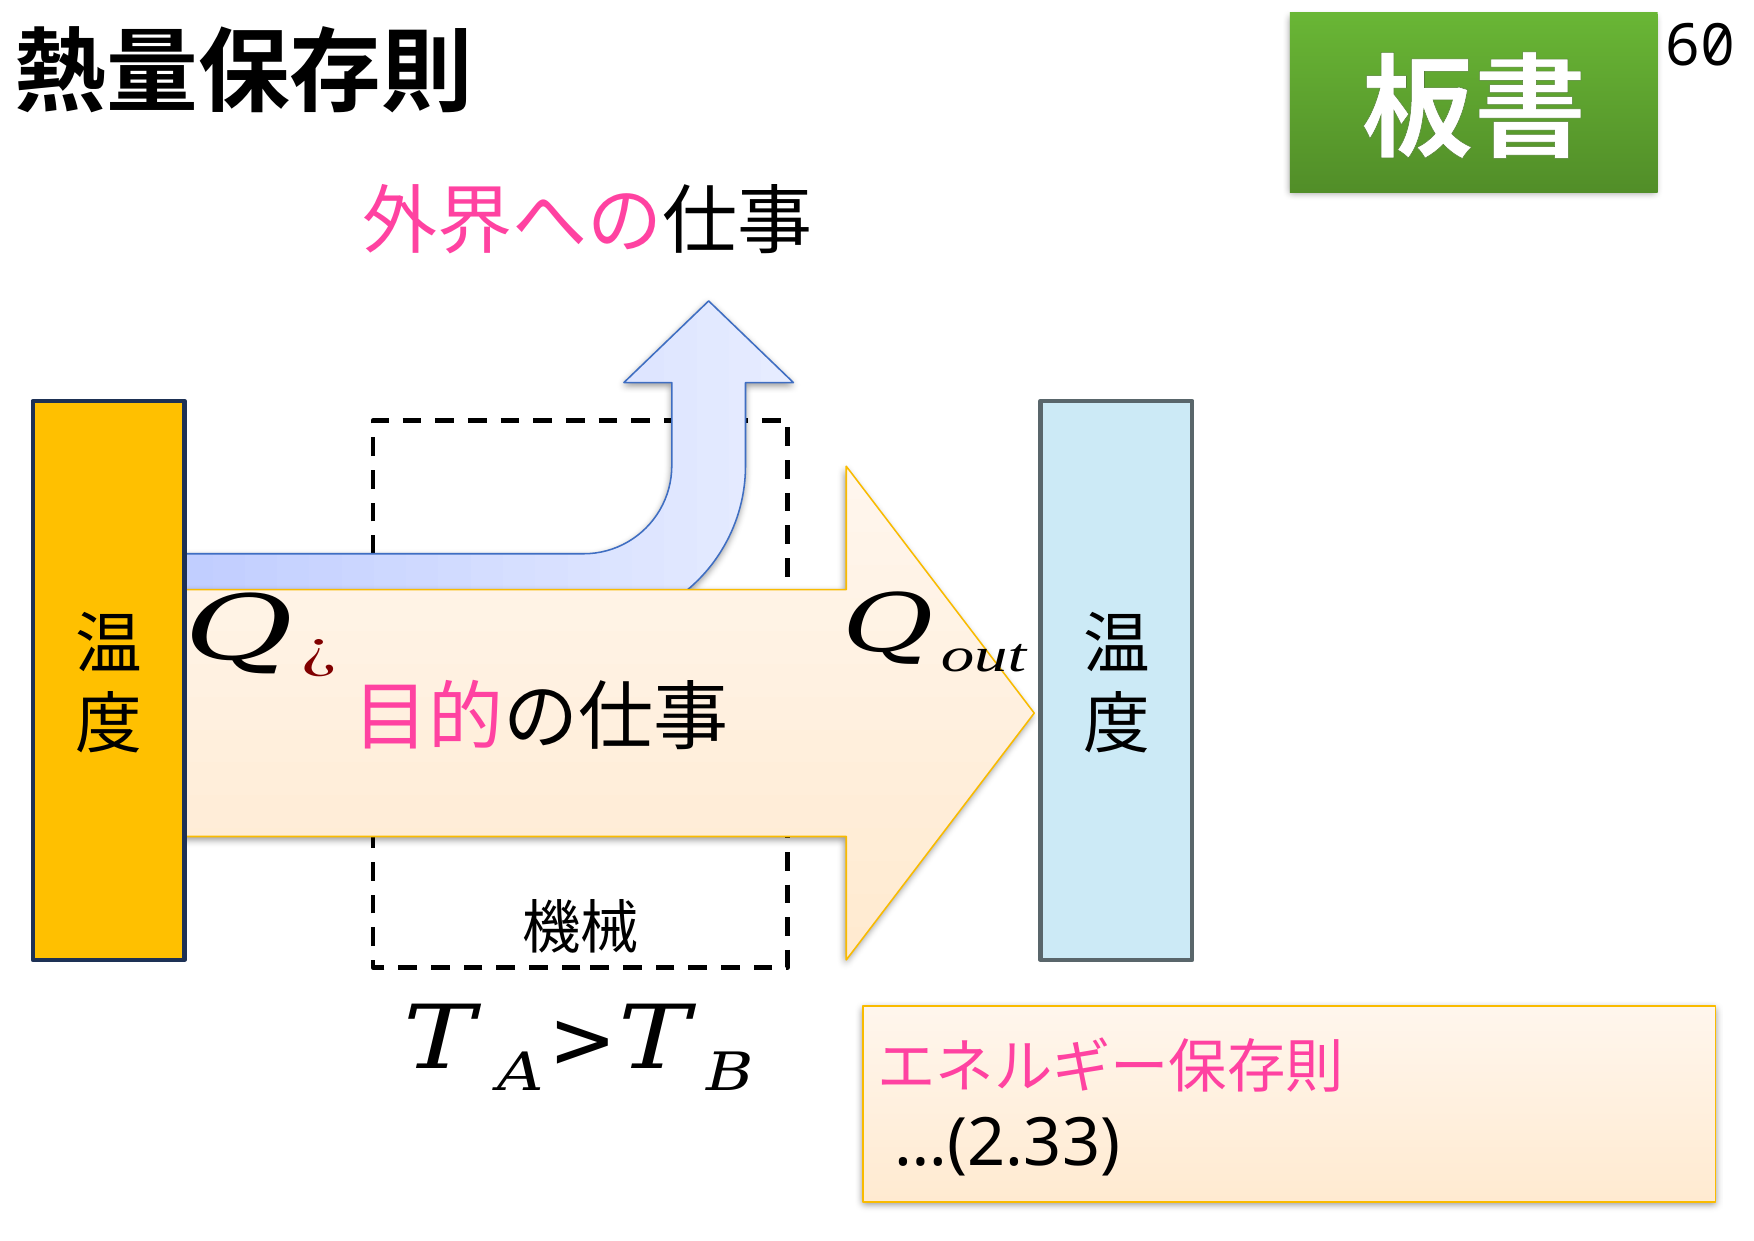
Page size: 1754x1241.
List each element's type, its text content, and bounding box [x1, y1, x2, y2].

slide_number 60 [1566, 0, 1750, 110]
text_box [147, 165, 1065, 628]
text_box 板書 [1289, 12, 1658, 193]
text_box 機械 [373, 846, 788, 968]
title 熱量保存則 [0, 0, 1566, 131]
